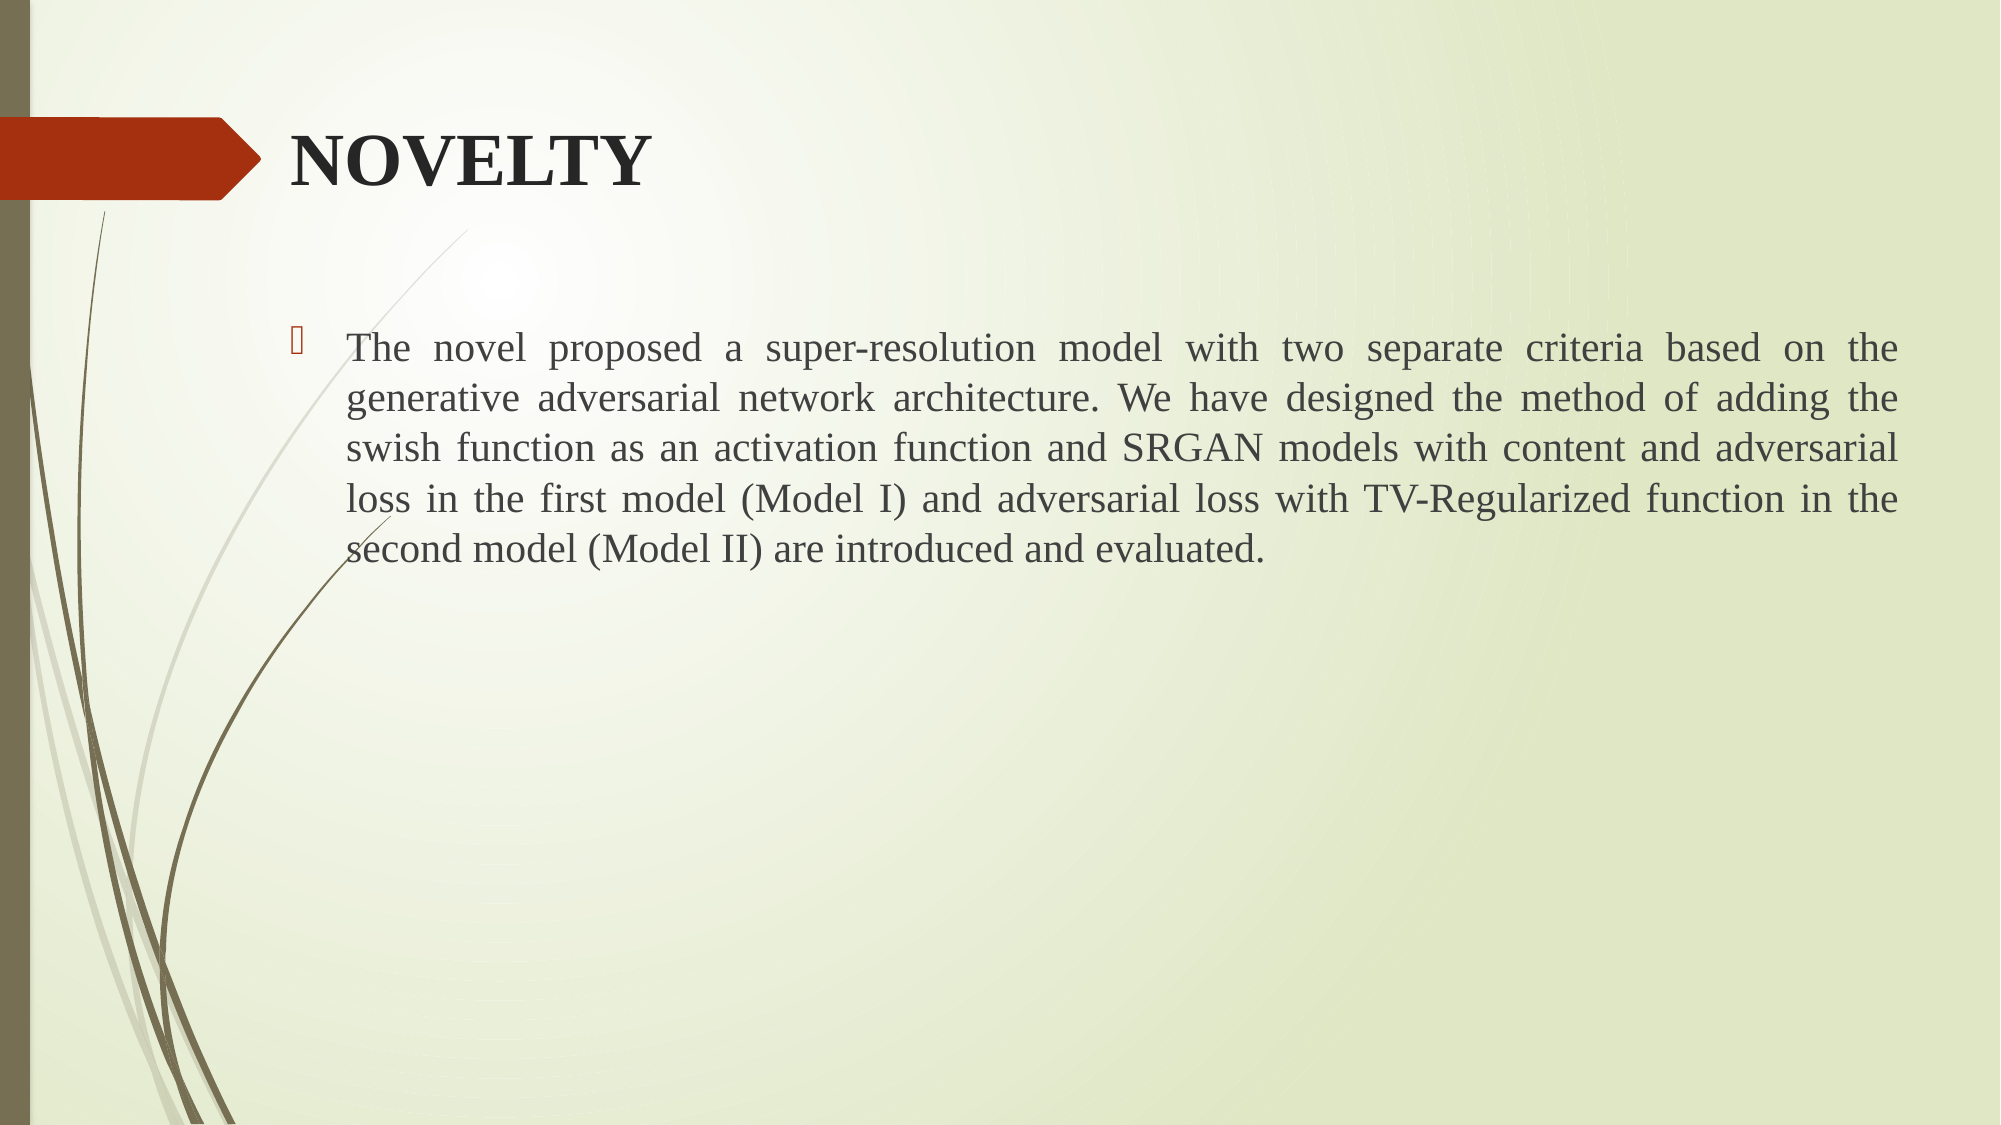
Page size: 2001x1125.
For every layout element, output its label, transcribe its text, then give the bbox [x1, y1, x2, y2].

title NOVELTY [275, 102, 1888, 312]
list The novel proposed a super-resolution model with two separate criteria based on the generative adversarial network architecture. We have designed the method of adding the swish function as an activation function and SRGAN models with content and adversarial loss in the first model (Model I) and adversarial loss with TV-Regularized function in the second model (Model II) are introduced and evaluated. [275, 312, 1916, 933]
